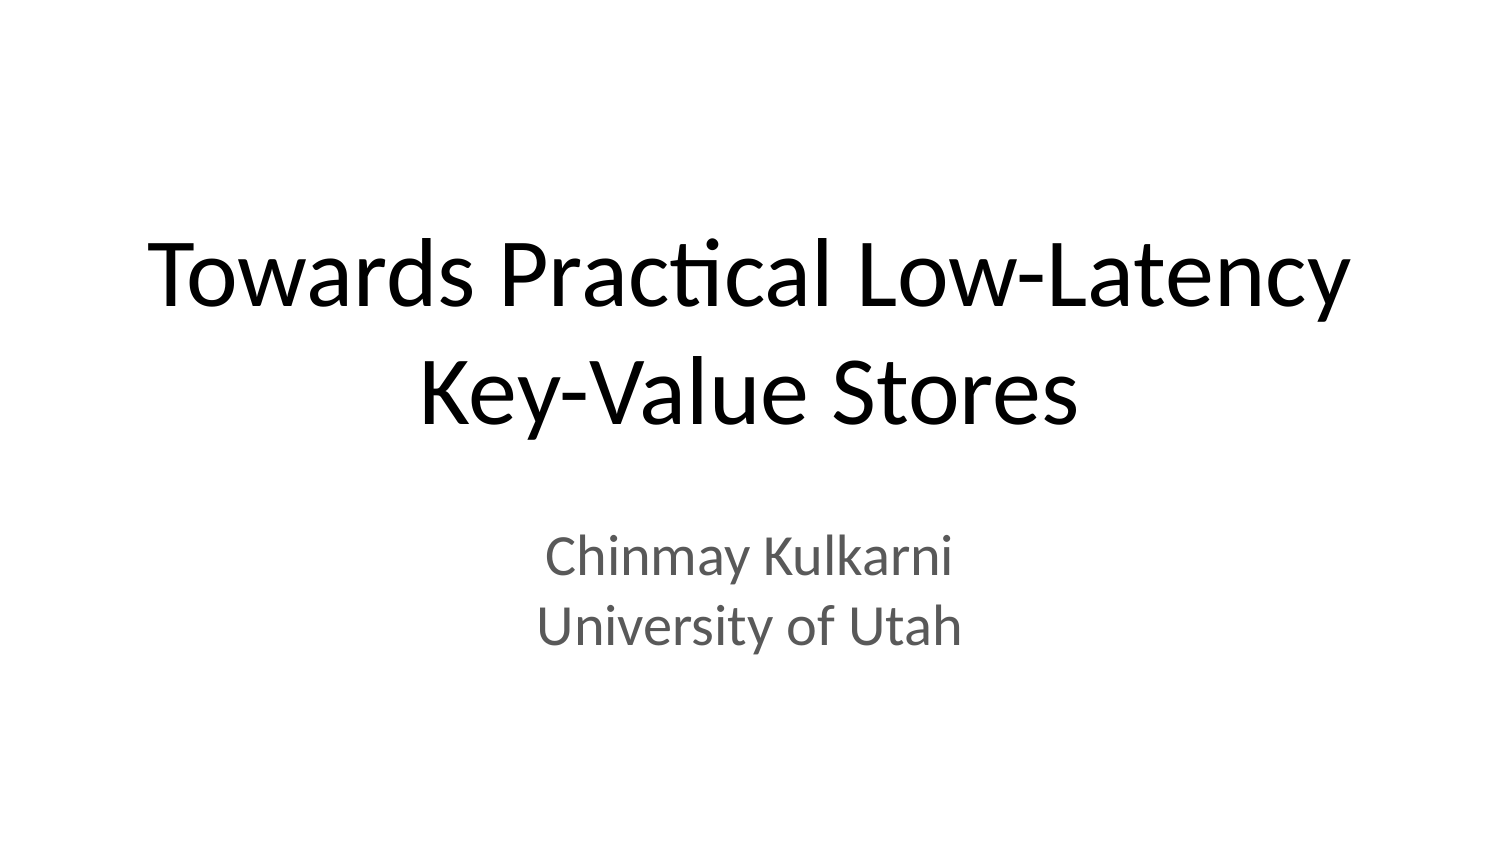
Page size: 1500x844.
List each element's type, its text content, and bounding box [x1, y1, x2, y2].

subtitle Chinmay Kulkarni University of Utah [51, 502, 1449, 678]
title Towards Practical Low-Latency Key-Value Stores [51, 122, 1449, 459]
